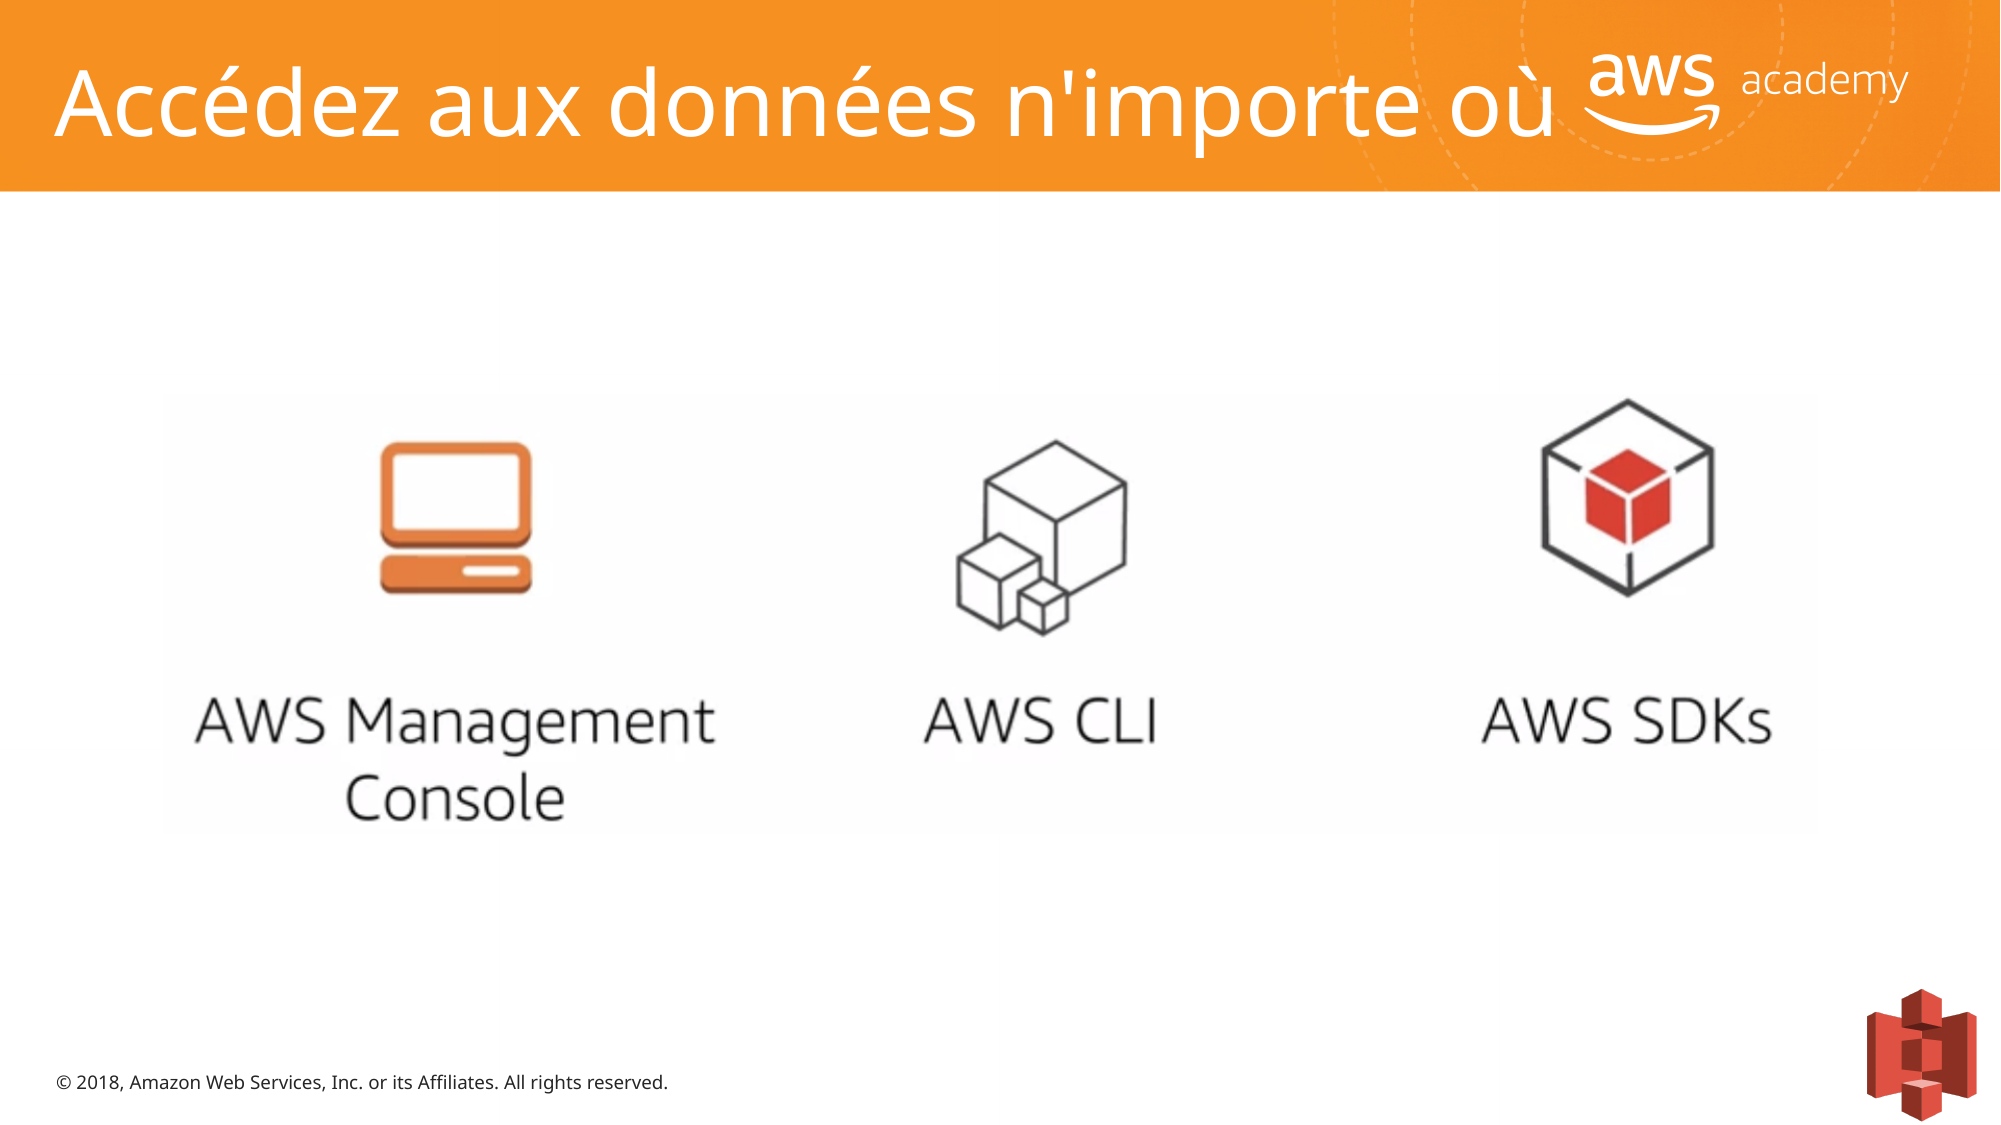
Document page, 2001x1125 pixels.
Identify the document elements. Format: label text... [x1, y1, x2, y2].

title Accédez aux données n'importe où [39, 43, 1863, 172]
picture [0, 0, 2000, 1125]
